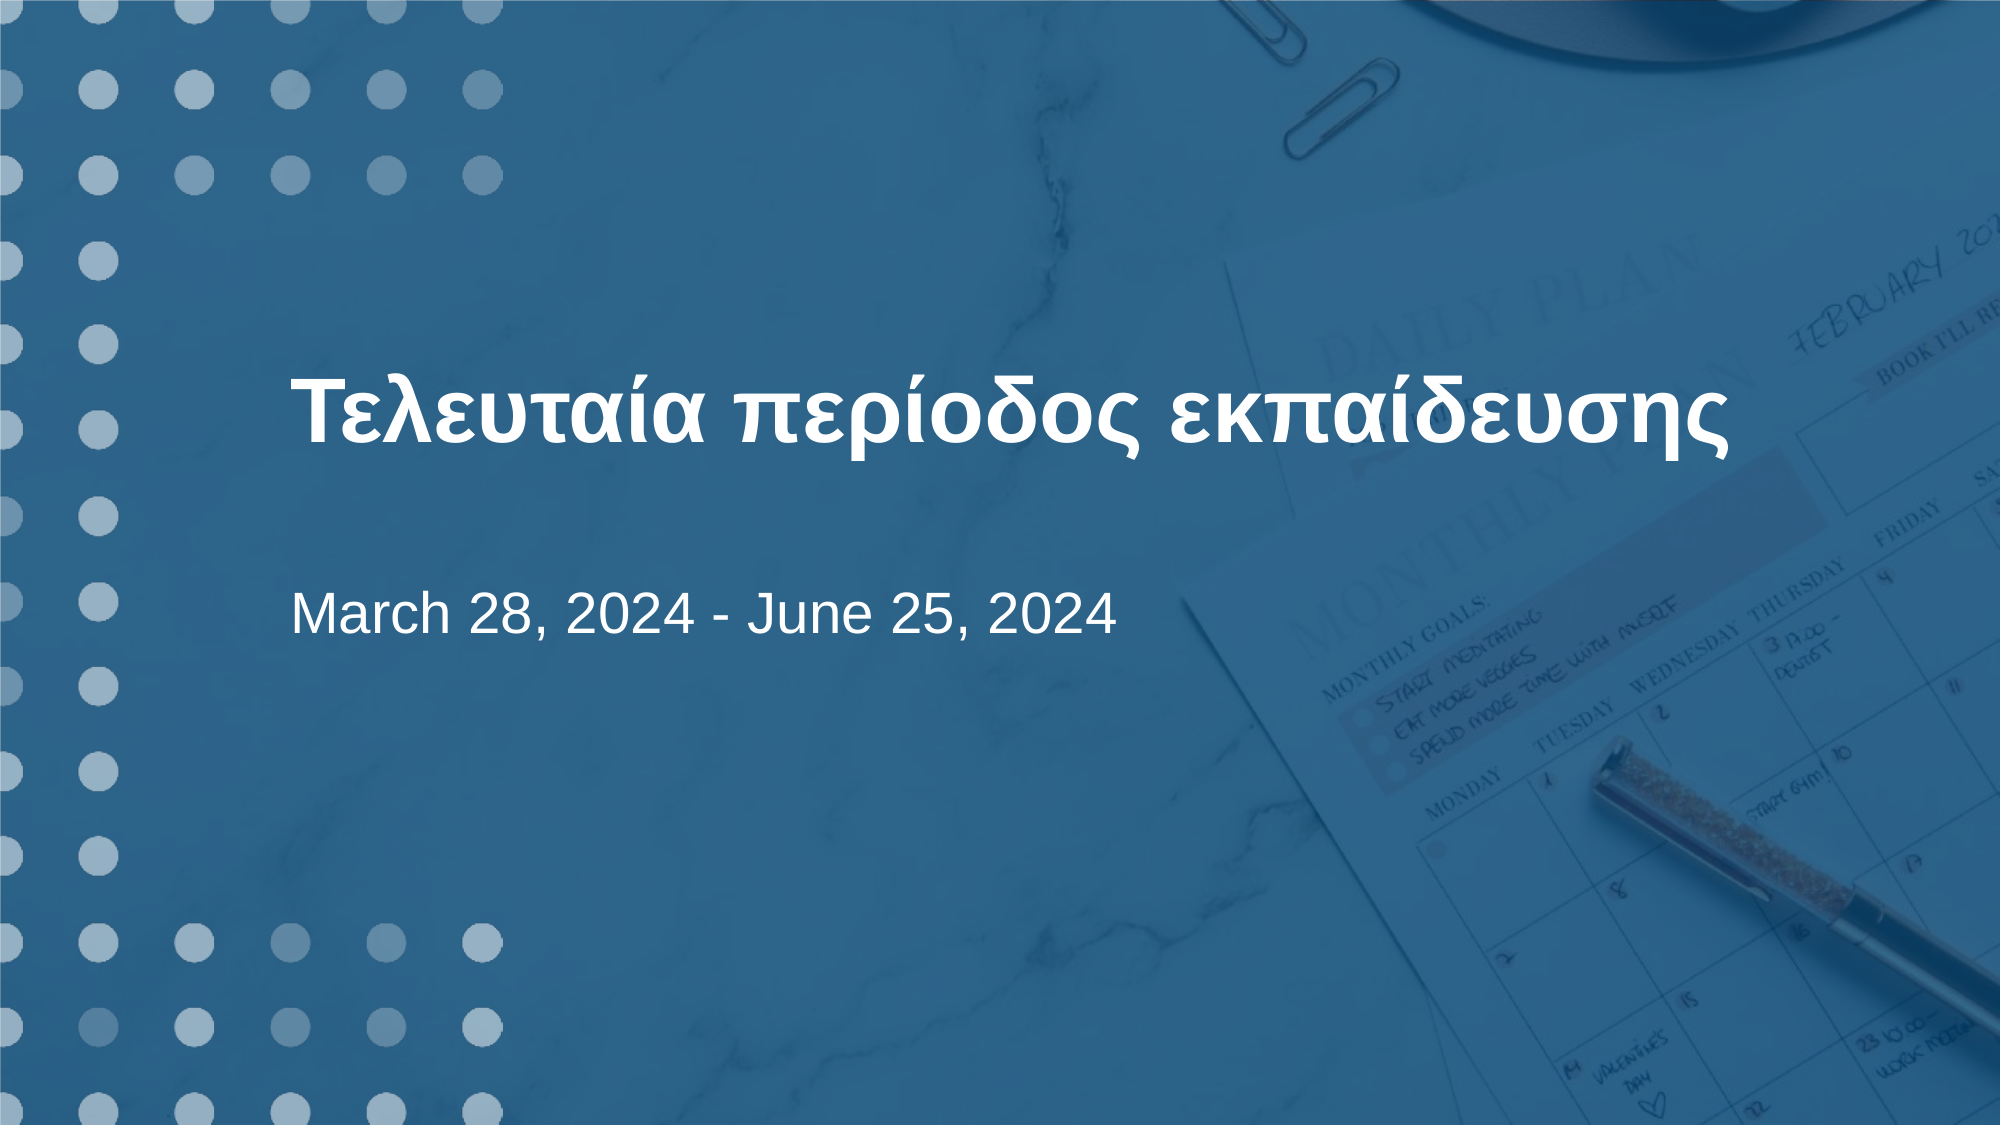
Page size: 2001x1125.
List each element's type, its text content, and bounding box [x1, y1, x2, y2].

picture [0, 0, 503, 1125]
text_box Τελευταία περίοδος εκπαίδευσης [290, 350, 1953, 461]
text_box March 28, 2024 - June 25, 2024 [290, 539, 1867, 645]
